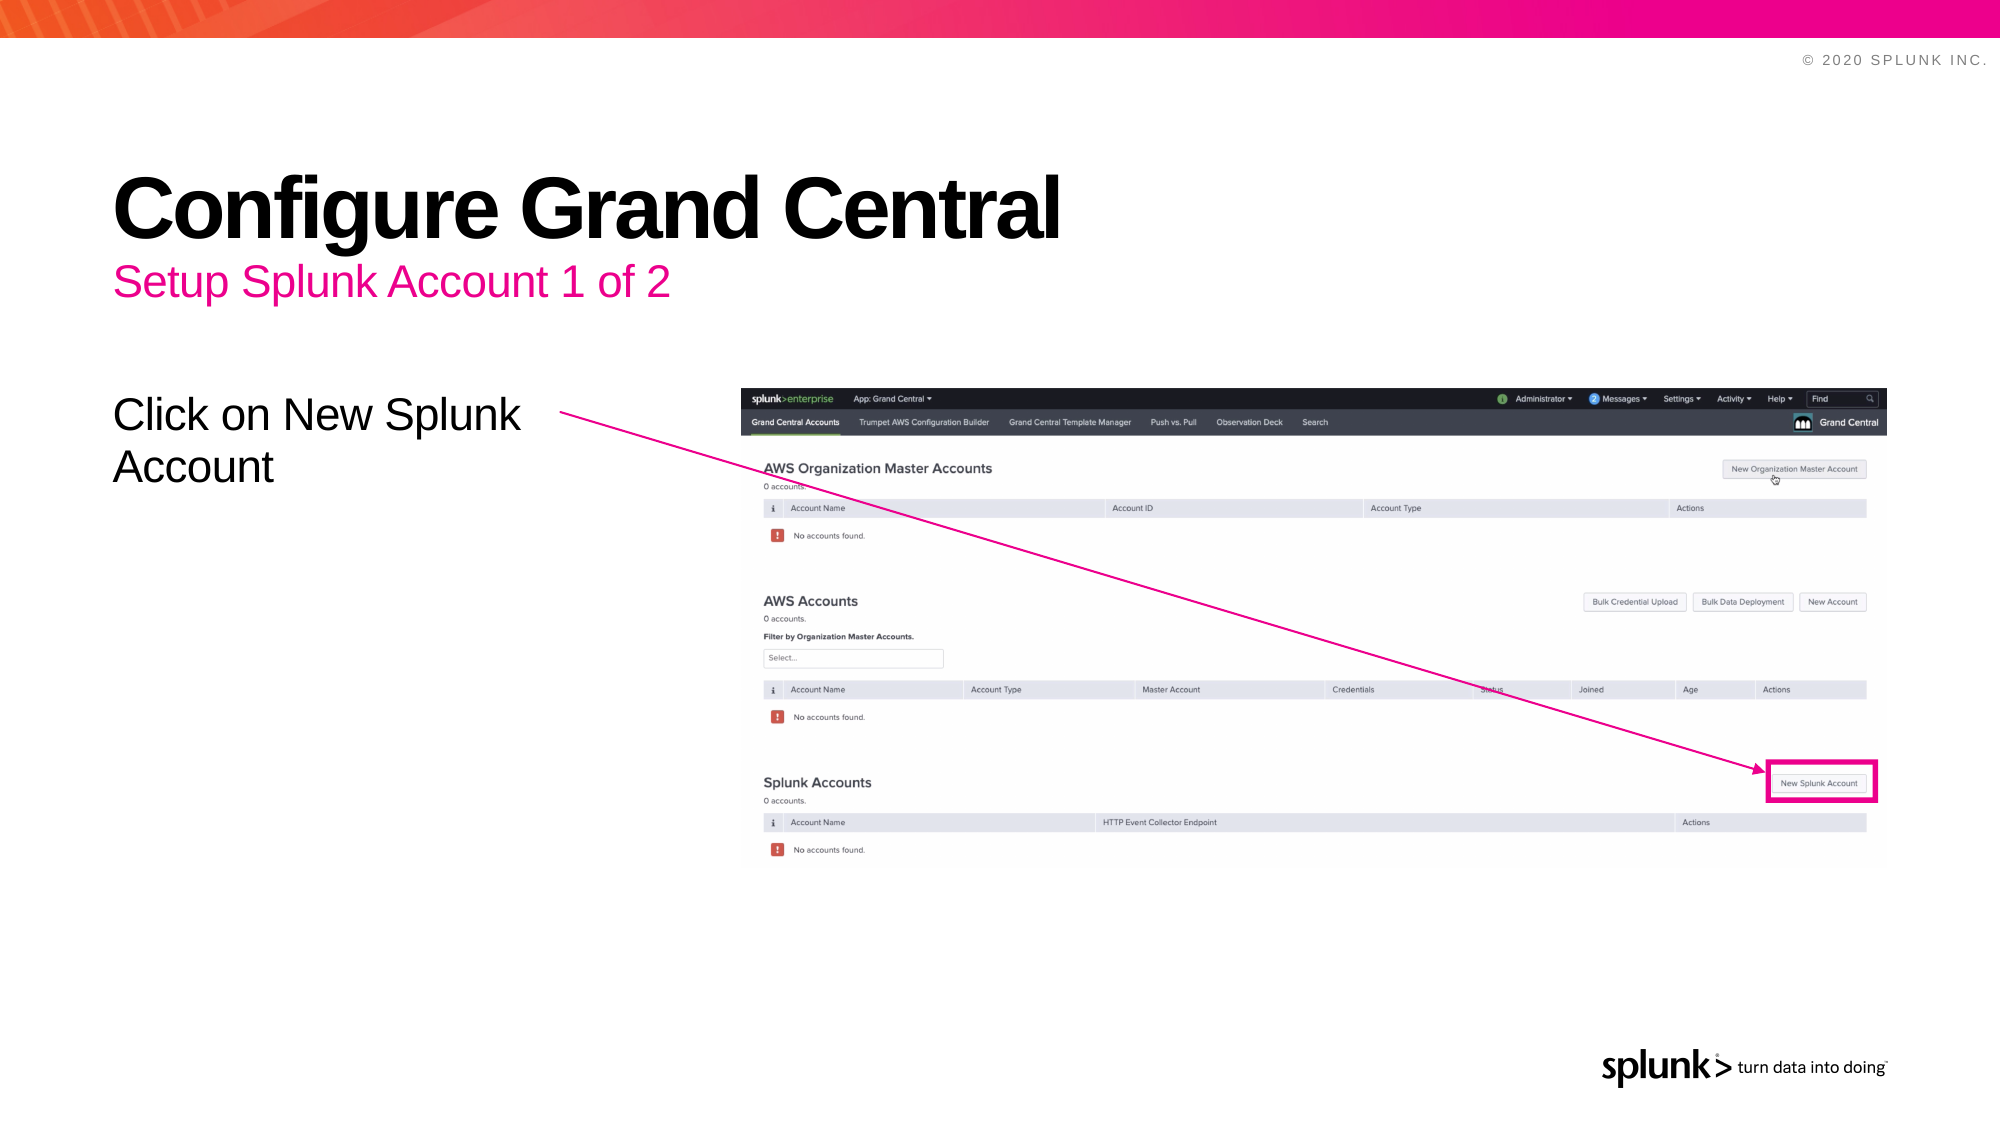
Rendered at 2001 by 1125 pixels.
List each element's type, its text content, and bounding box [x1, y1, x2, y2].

list Click on New Splunk Account [112, 388, 630, 1013]
list Setup Splunk Account 1 of 2 [112, 261, 1888, 308]
picture [1602, 1049, 1888, 1088]
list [741, 388, 1887, 868]
picture [0, 0, 2000, 38]
title Configure Grand Central [112, 85, 1887, 255]
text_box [560, 411, 1766, 773]
